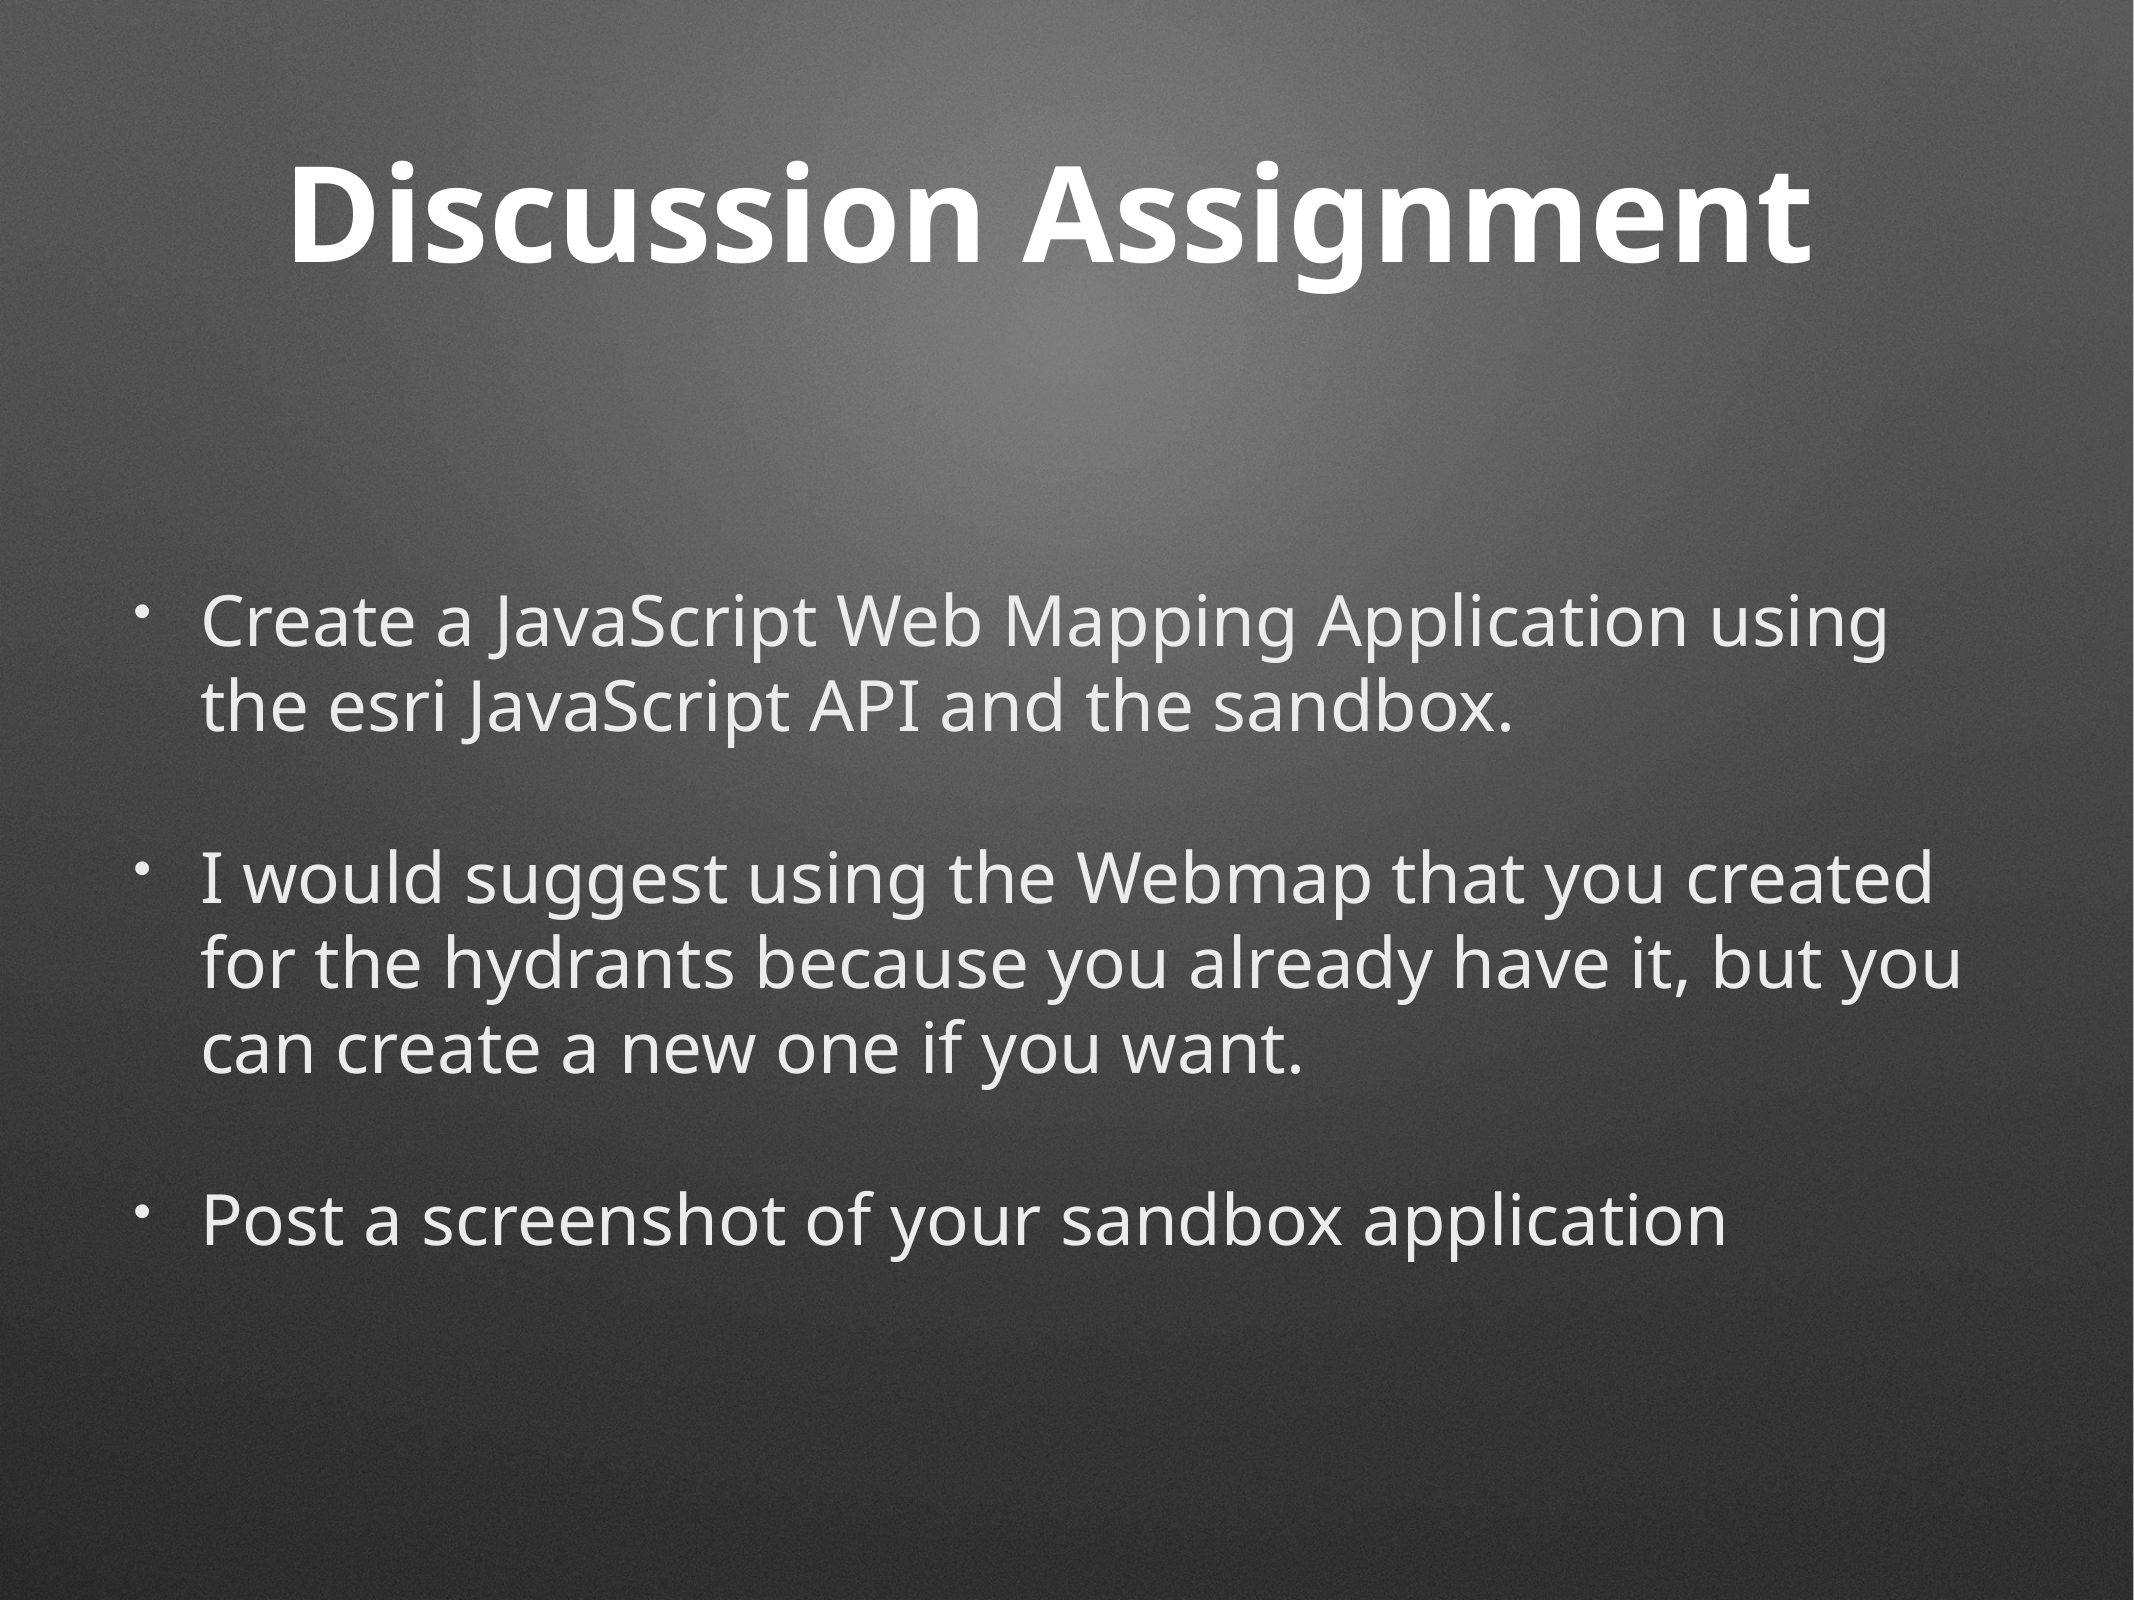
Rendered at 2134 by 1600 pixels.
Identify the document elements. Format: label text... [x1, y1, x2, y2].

list Create a JavaScript Web Mapping Application using the esri JavaScript API and the sandbox. I would suggest using the Webmap that you created for the hydrants because you already have it, but you can create a new one if you want. Post a screenshot of your sandbox application [124, 395, 2009, 1441]
picture [0, 0, 2134, 1600]
title Discussion Assignment [124, 32, 2009, 386]
